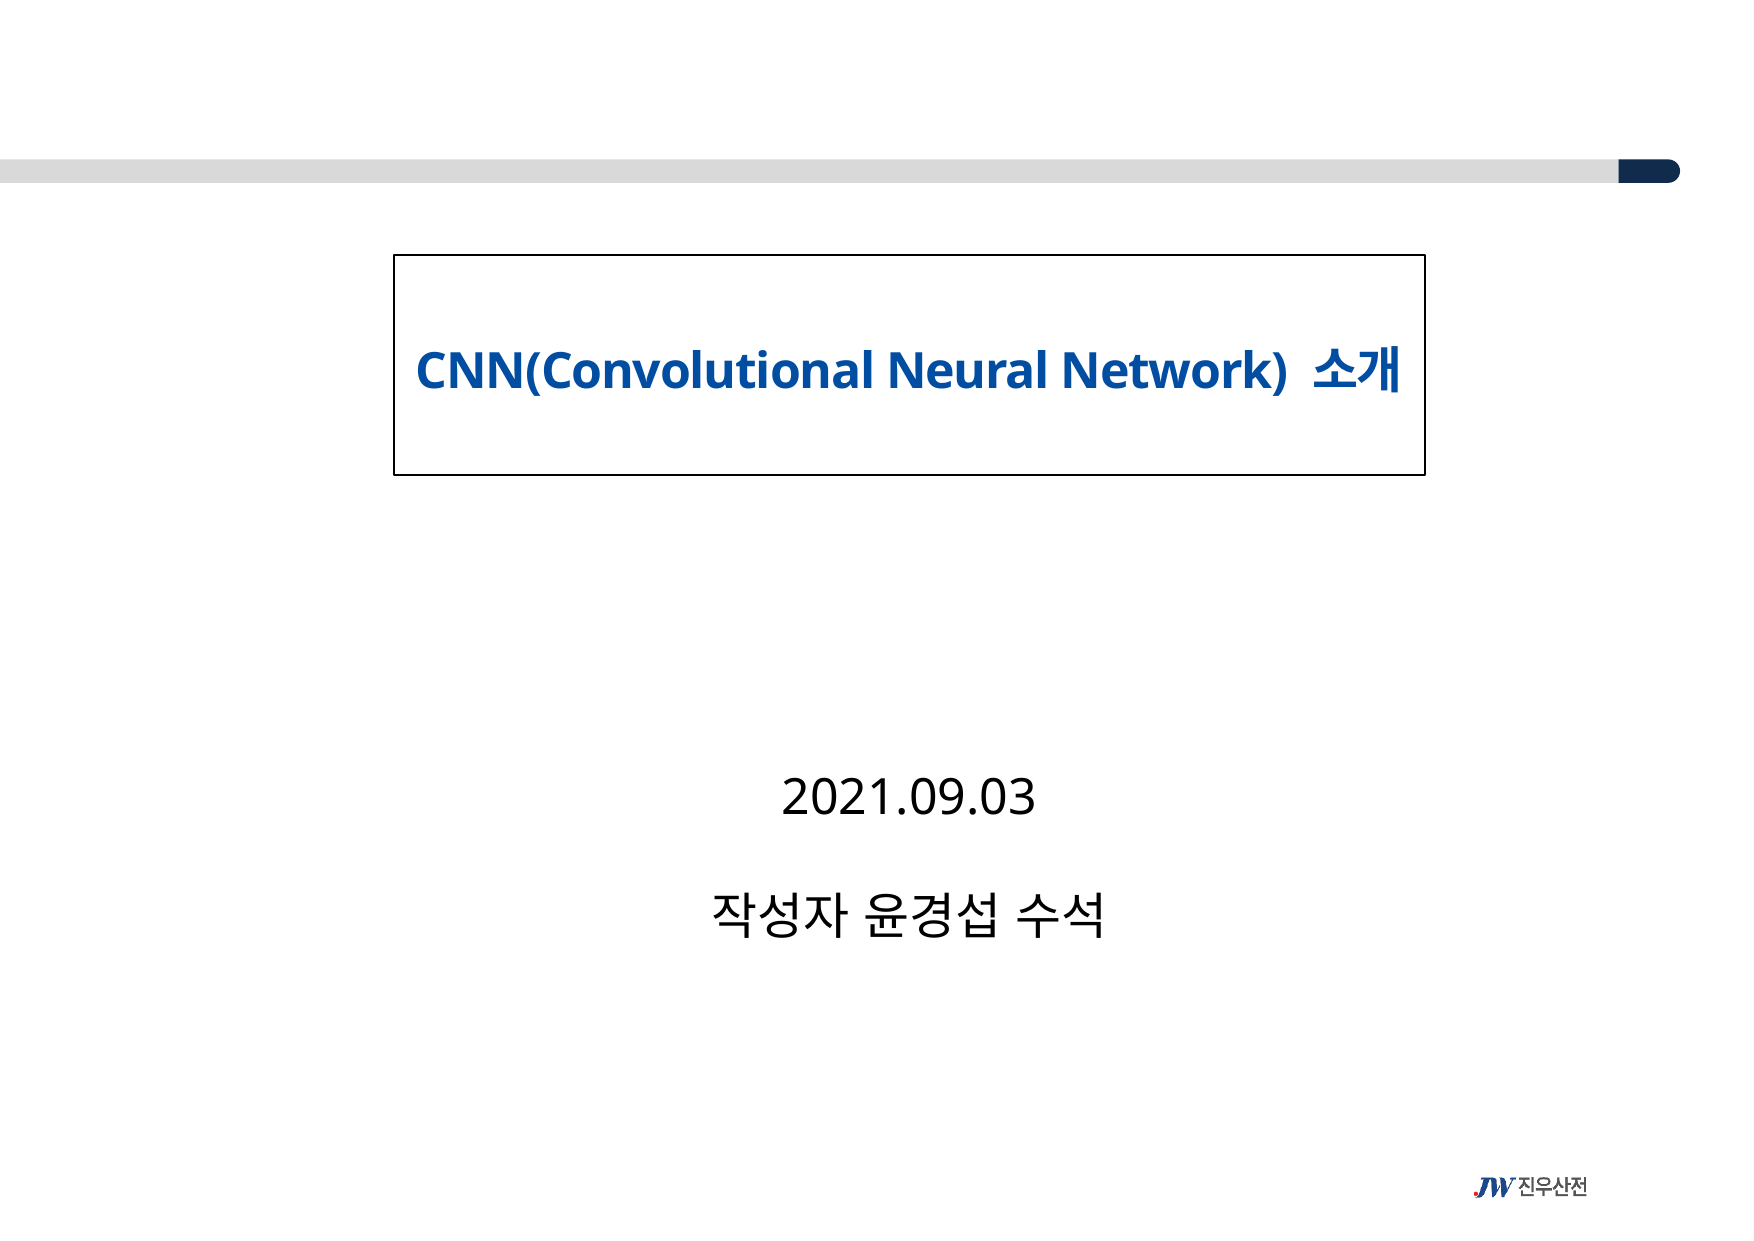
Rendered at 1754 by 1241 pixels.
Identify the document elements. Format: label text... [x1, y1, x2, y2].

picture [1465, 1172, 1596, 1203]
text_box 2021.09.03 작성자 윤경섭 수석 [600, 686, 1218, 1022]
text_box CNN(Convolutional Neural Network) 소개 [393, 255, 1425, 475]
